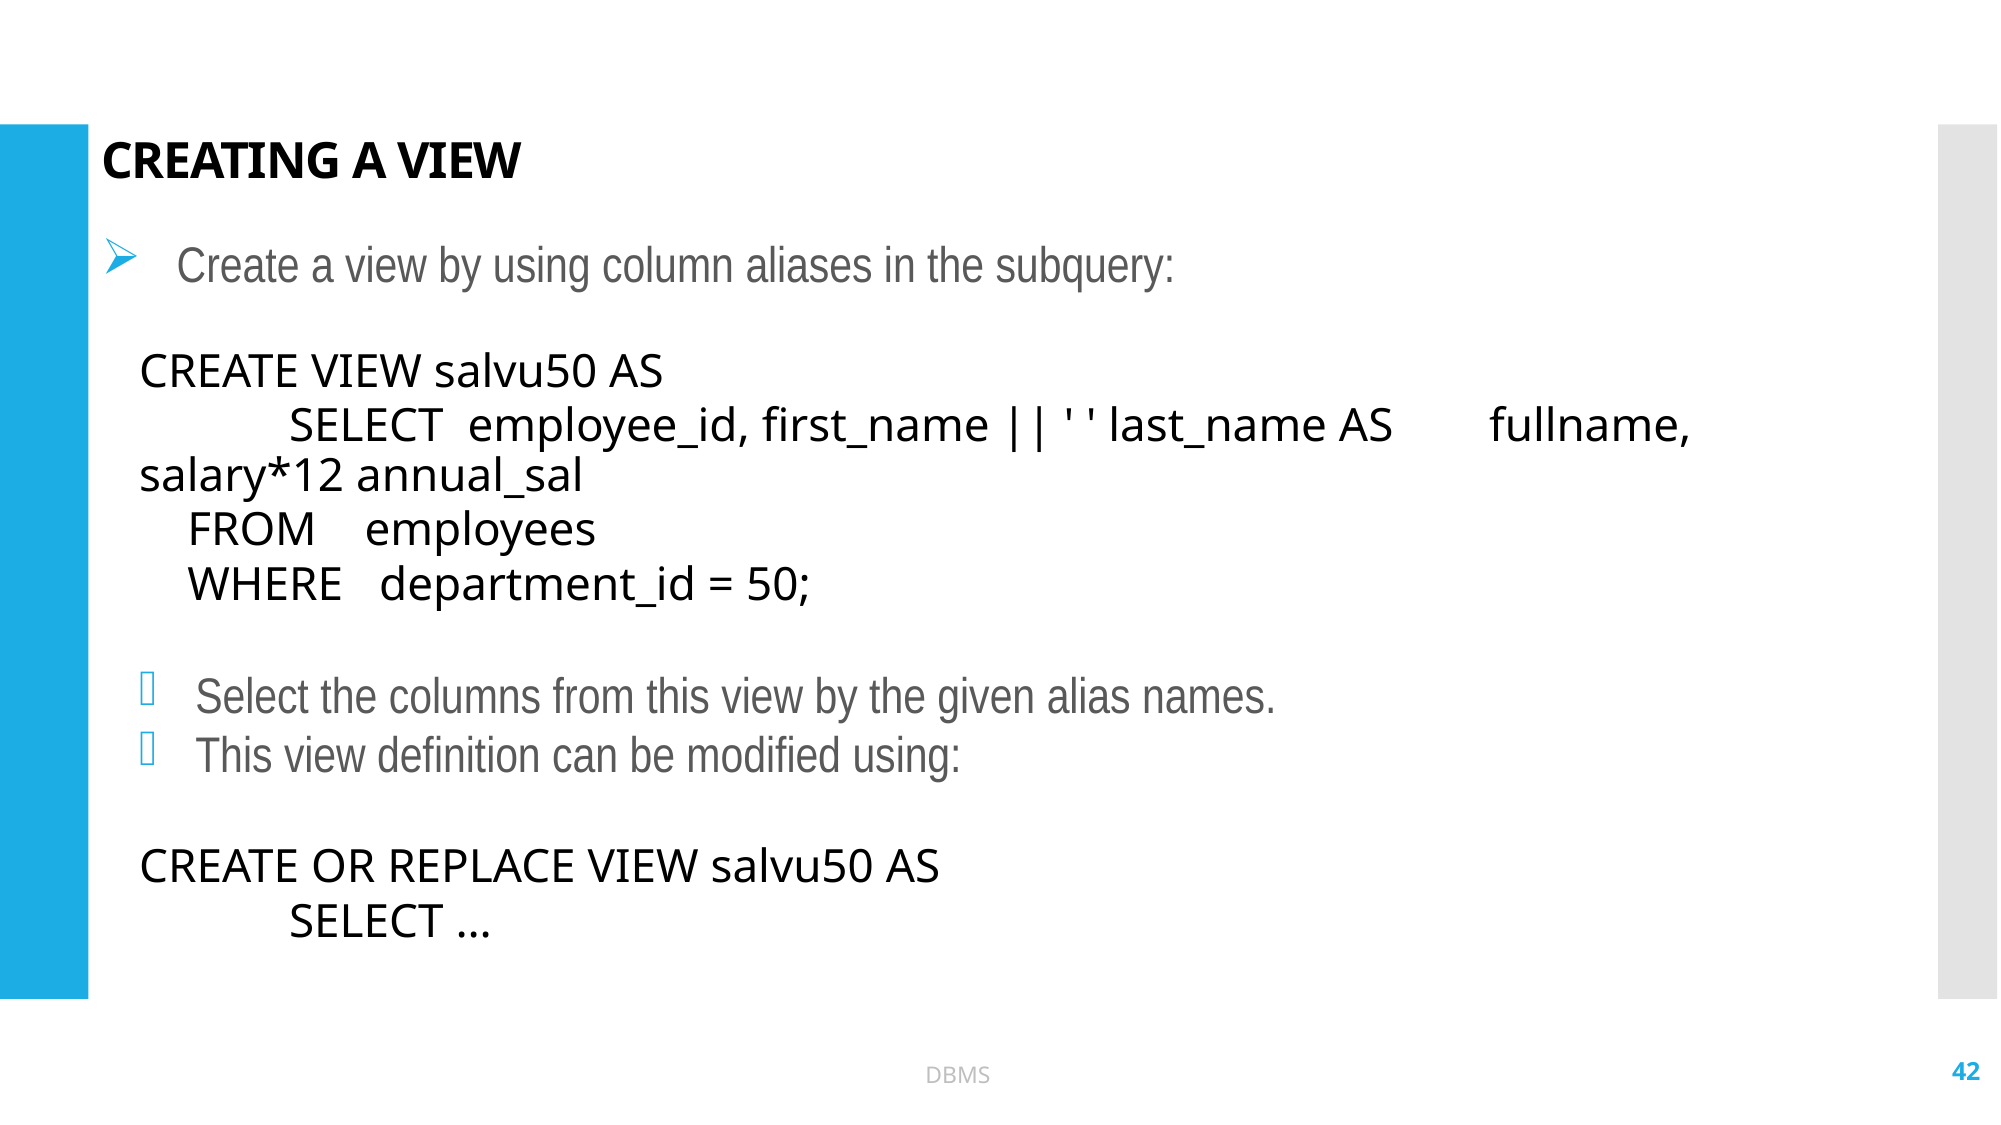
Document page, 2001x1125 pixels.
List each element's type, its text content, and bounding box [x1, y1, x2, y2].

footer DBMS [473, 1046, 1443, 1107]
slide_number 42 [1744, 1042, 1996, 1103]
list Create a view by using column aliases in the subquery: CREATE VIEW salvu50 AS SELECT employee_id, first_name || ' ' last_name AS fullname, salary*12 annual_sal FROM employees WHERE department_id = 50; Select the columns from this view by the given alias names. This view definition can be modified using: CREATE OR REPLACE VIEW salvu50 AS SELECT … [86, 231, 1830, 1036]
title CREATING A VIEW [86, 128, 1653, 189]
